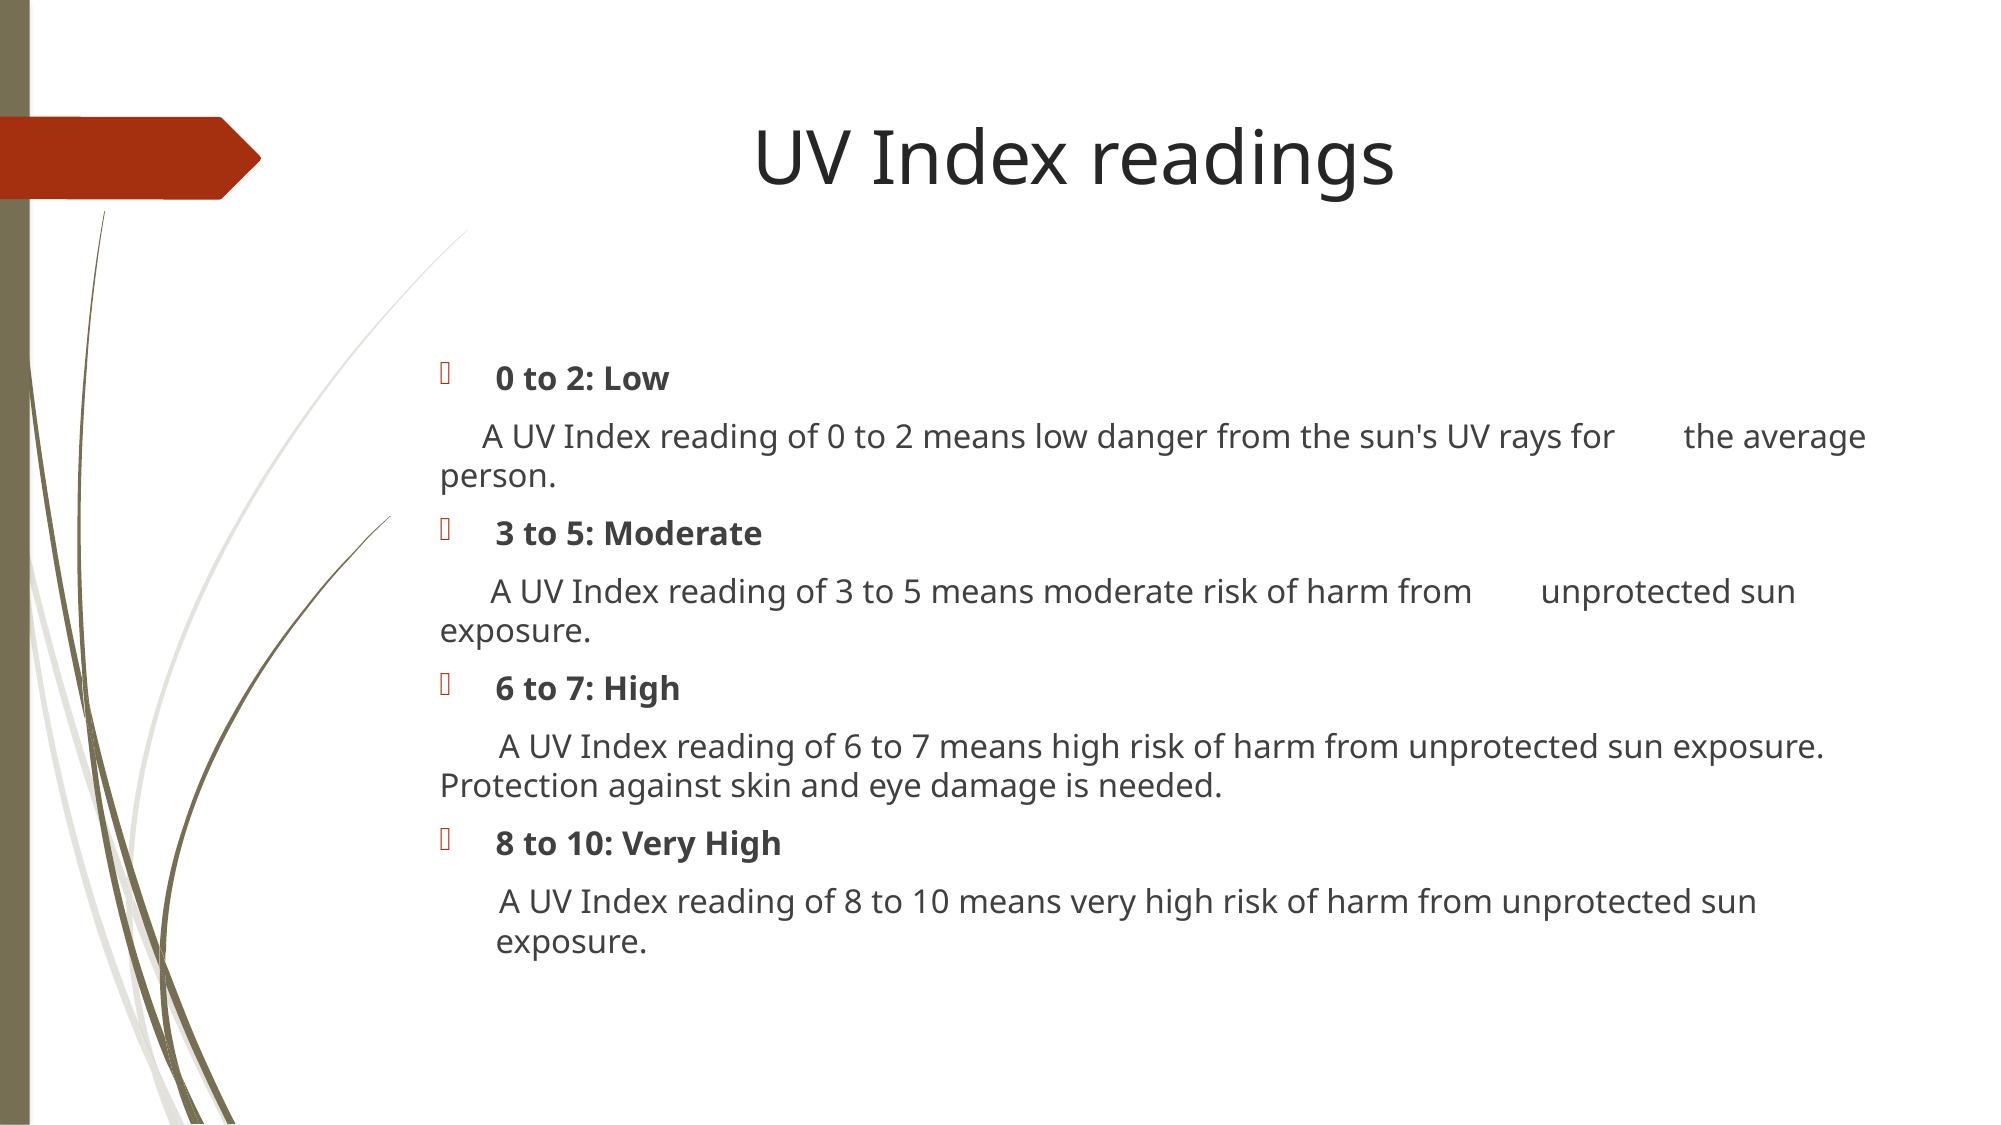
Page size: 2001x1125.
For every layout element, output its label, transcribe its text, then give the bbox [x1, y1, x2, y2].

text_box UV Index readings [425, 102, 1887, 313]
text_box 0 to 2: Low A UV Index reading of 0 to 2 means low danger from the sun's UV rays for the average person. 3 to 5: Moderate A UV Index reading of 3 to 5 means moderate risk of harm from unprotected sun exposure. 6 to 7: High A UV Index reading of 6 to 7 means high risk of harm from unprotected sun exposure. Protection against skin and eye damage is needed. 8 to 10: Very High A UV Index reading of 8 to 10 means very high risk of harm from unprotected sun exposure. [424, 350, 1887, 970]
